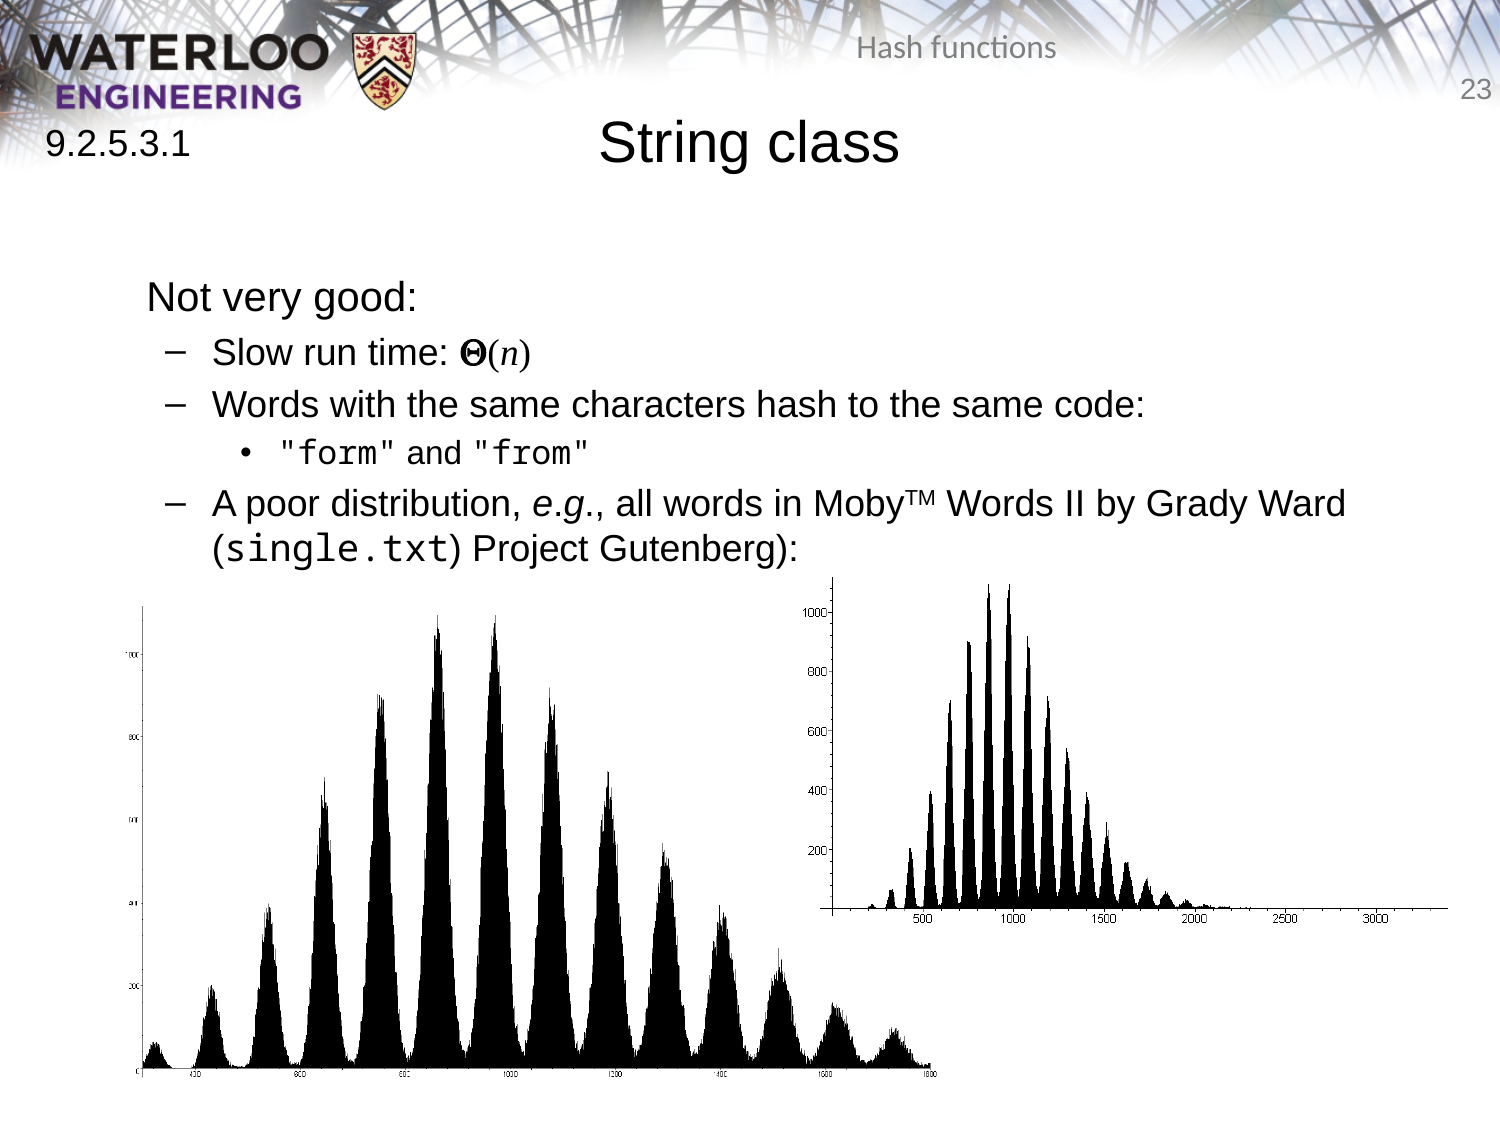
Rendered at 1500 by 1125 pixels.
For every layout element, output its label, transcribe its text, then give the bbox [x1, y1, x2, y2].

text_box 9.2.5.3.1 [30, 111, 206, 172]
title String class [74, 44, 1426, 233]
list Not very good: Slow run time: Q(n) Words with the same characters hash to the same code: "form" and "from" A poor distribution, e.g., all words in MobyTM Words II by Grady Ward (single.txt) Project Gutenberg): [74, 262, 1426, 1006]
picture [0, 0, 1500, 1125]
